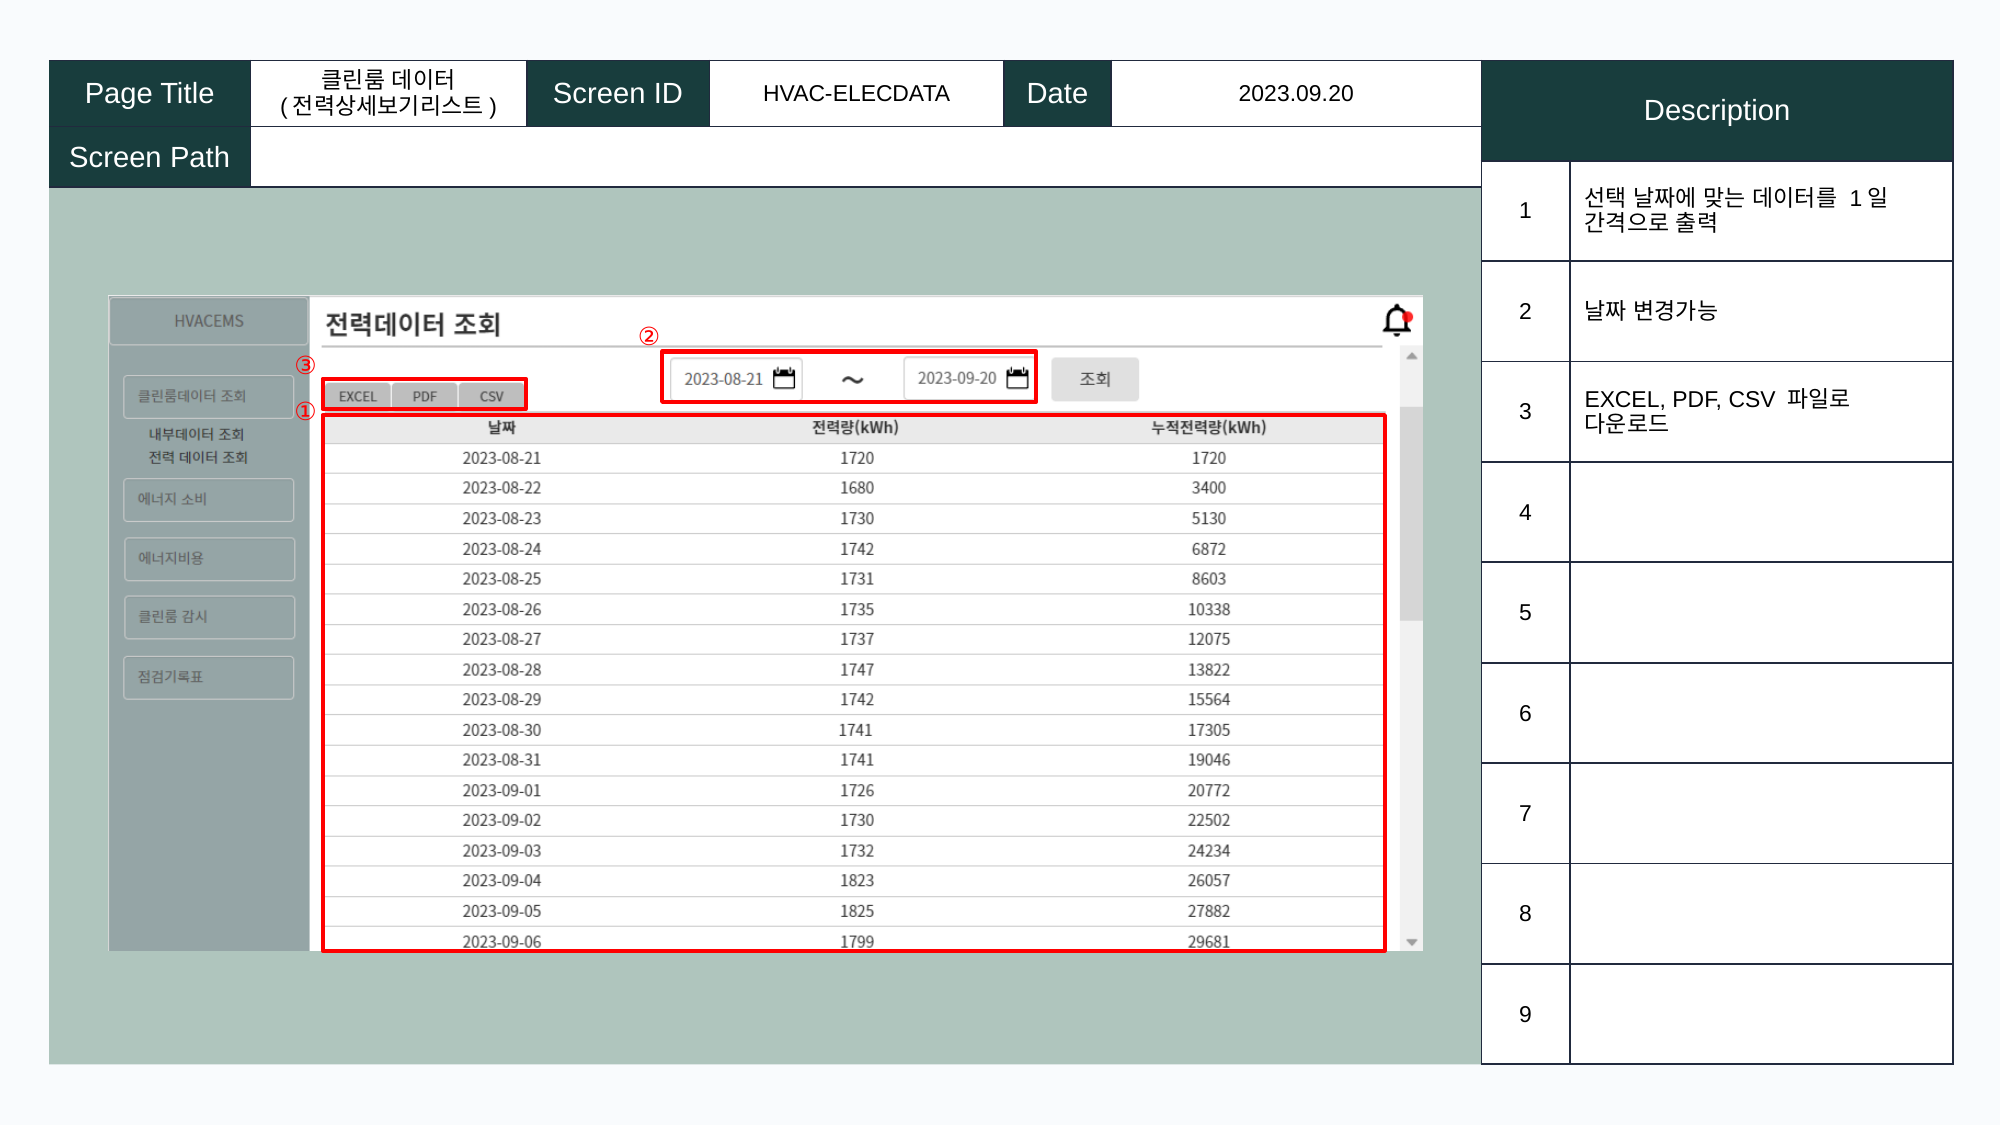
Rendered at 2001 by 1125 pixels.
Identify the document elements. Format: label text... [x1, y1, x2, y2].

table_header 클린룸 데이터 (전력상세보기리스트) [251, 61, 526, 126]
table_header Page Title [49, 61, 250, 126]
table_cell 8 [1482, 864, 1569, 963]
table_cell 선택 날짜에 맞는 데이터를 1일 간격으로 출력 [1571, 162, 1952, 260]
table_cell 1 [1482, 162, 1569, 260]
table_cell 3 [1482, 362, 1569, 461]
table_cell [251, 127, 1481, 186]
table_header 2023.09.20 [1112, 61, 1481, 126]
table_cell 4 [1482, 463, 1569, 561]
table_cell 5 [1482, 563, 1569, 662]
table_cell [1571, 965, 1952, 1063]
table_cell [1571, 664, 1952, 762]
table_cell 2 [1482, 262, 1569, 361]
picture [107, 295, 1423, 951]
table_cell [1571, 463, 1952, 561]
table_cell [1571, 864, 1952, 963]
table_cell [1571, 764, 1952, 863]
table_cell Screen Path [49, 127, 250, 186]
table_header HVAC-ELECDATA [710, 61, 1003, 126]
table_cell 7 [1482, 764, 1569, 863]
table_cell [1571, 563, 1952, 662]
table_header Screen ID [528, 61, 709, 126]
table_header Description [1482, 61, 1952, 160]
table_cell EXCEL, PDF, CSV 파일로 다운로드 [1571, 362, 1952, 461]
table_cell 날짜 변경가능 [1571, 262, 1952, 361]
table_cell 6 [1482, 664, 1569, 762]
table_cell 9 [1482, 965, 1569, 1063]
table_header Date [1005, 61, 1110, 126]
